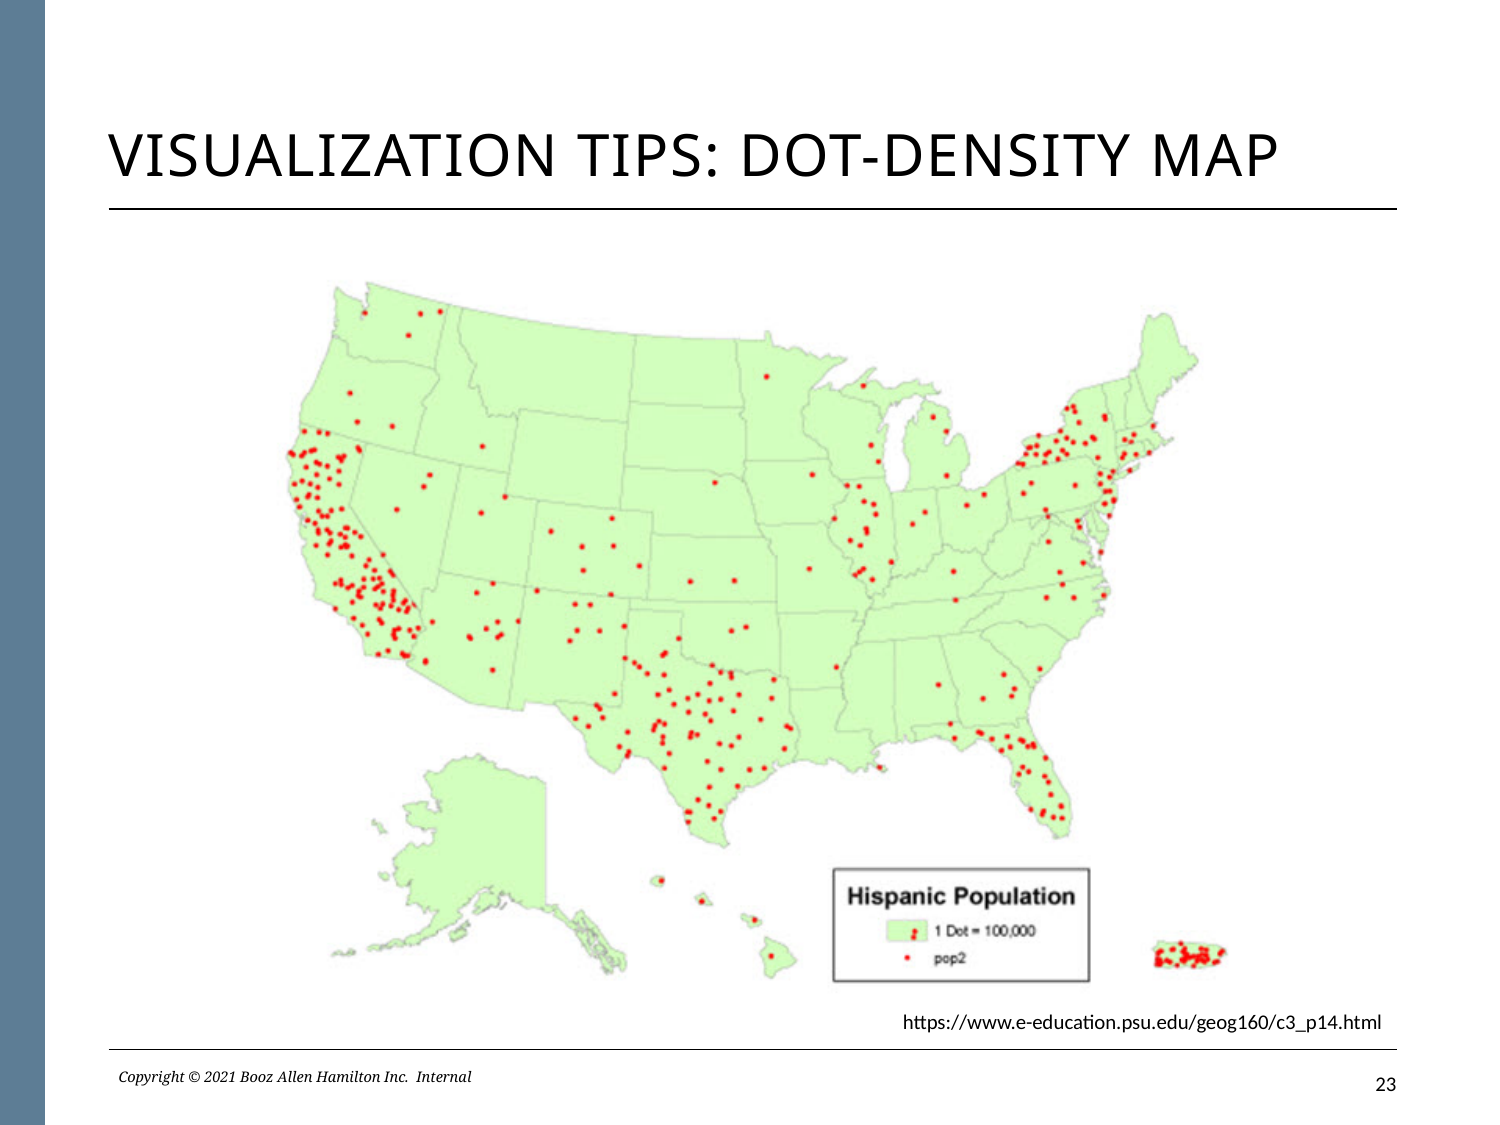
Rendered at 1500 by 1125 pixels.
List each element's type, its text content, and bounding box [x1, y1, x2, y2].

footer Copyright © 2021 Booz Allen Hamilton Inc. Internal [118, 1063, 1067, 1090]
title Visualization tips: Dot-Density MAP [108, 28, 1397, 190]
text_box https://www.e-education.psu.edu/geog160/c3_p14.html [646, 1000, 1397, 1041]
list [265, 268, 1241, 1001]
